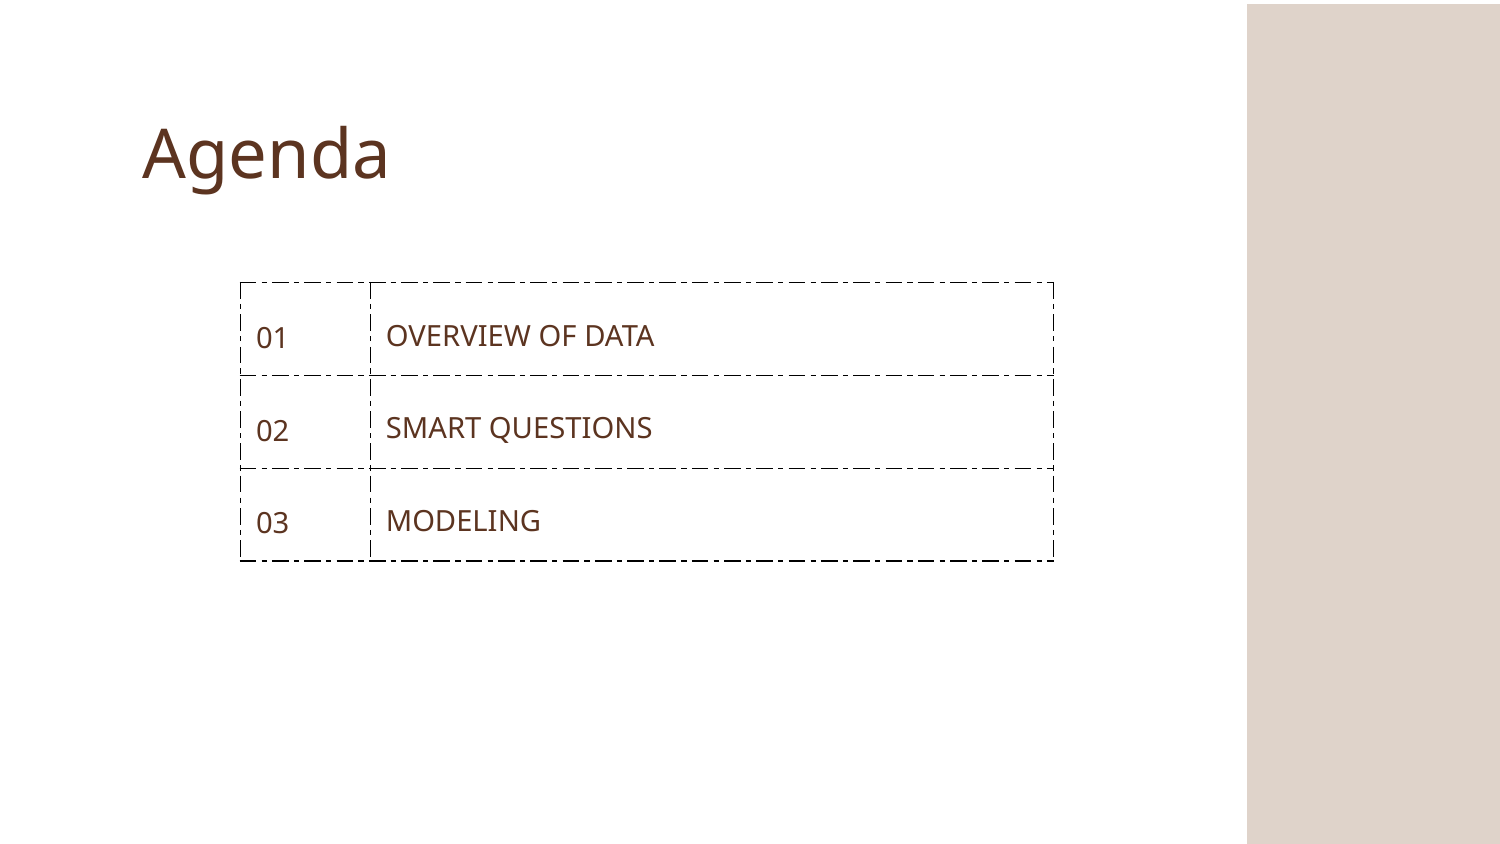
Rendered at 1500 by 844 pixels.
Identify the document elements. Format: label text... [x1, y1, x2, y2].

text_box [1246, 0, 1500, 844]
table_header 01 [240, 283, 370, 375]
text_box Agenda [142, 93, 497, 193]
table_cell MODELING [370, 468, 1053, 561]
table_cell 02 [240, 375, 370, 468]
table_cell 03 [240, 468, 370, 561]
table_cell SMART QUESTIONS [370, 375, 1053, 468]
table_header OVERVIEW OF DATA [370, 283, 1053, 375]
